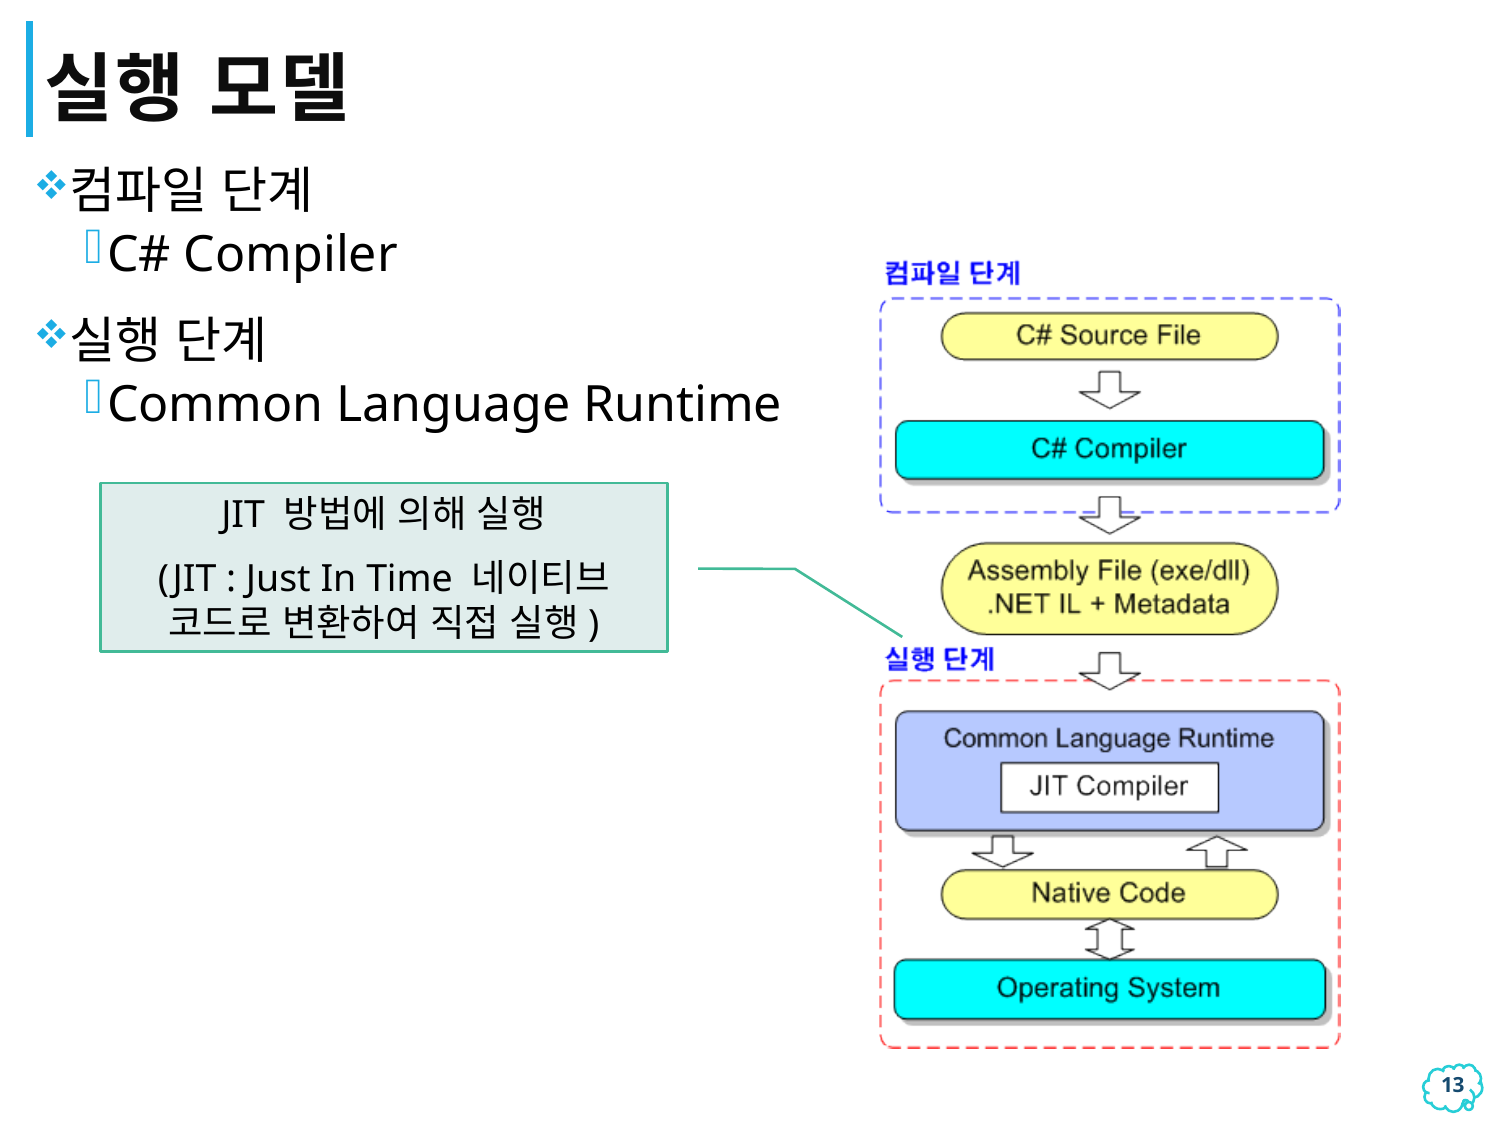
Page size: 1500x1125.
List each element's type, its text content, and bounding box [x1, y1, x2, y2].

list 컴파일 단계 C# Compiler 실행 단계 Common Language Runtime [26, 158, 1468, 1080]
title 실행 모델 [29, 75, 1226, 138]
text_box JIT 방법에 의해 실행 (JIT : Just In Time 네이티브 코드로 변환하여 직접 실행) [698, 567, 872, 620]
text_box JIT 방법에 의해 실행 (JIT : Just In Time 네이티브 코드로 변환하여 직접 실행) [99, 482, 669, 653]
picture [879, 255, 1341, 1049]
text_box [0, 0, 1500, 75]
slide_number 12 [1385, 1059, 1480, 1111]
